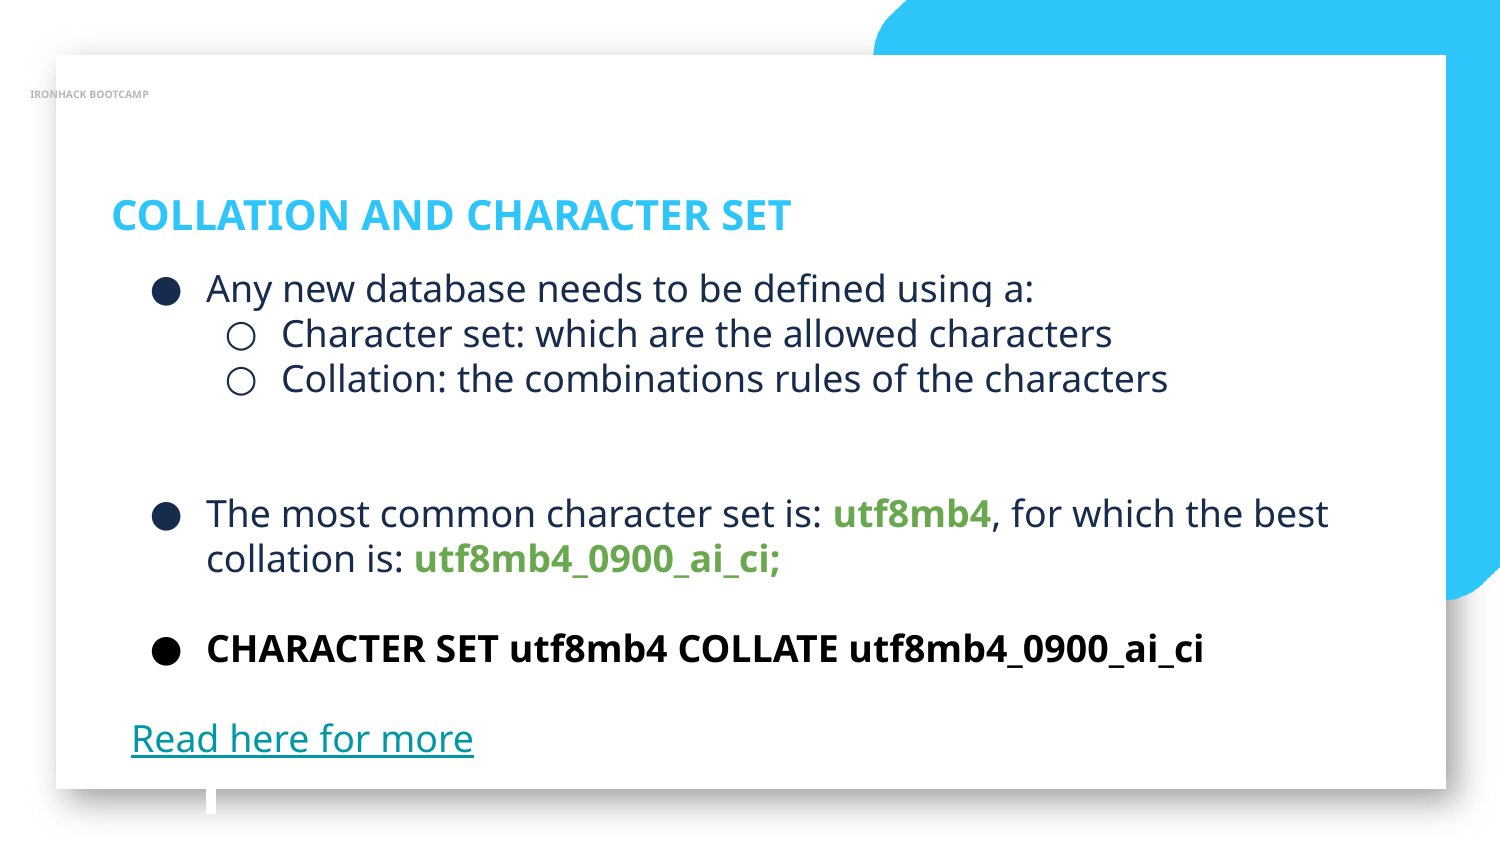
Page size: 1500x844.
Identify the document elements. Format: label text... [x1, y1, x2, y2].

text_box Any new database needs to be defined using a: Character set: which are the allowed characters Collation: the combinations rules of the characters The most common character set is: utf8mb4, for which the best collation is: utf8mb4_0900_ai_ci; CHARACTER SET utf8mb4 COLLATE utf8mb4_0900_ai_ci Read here for more [115, 249, 1389, 733]
text_box COLLATION AND CHARACTER SET [96, 149, 1417, 266]
text_box IRONHACK BOOTCAMP [15, 71, 354, 108]
picture [0, 0, 1500, 844]
